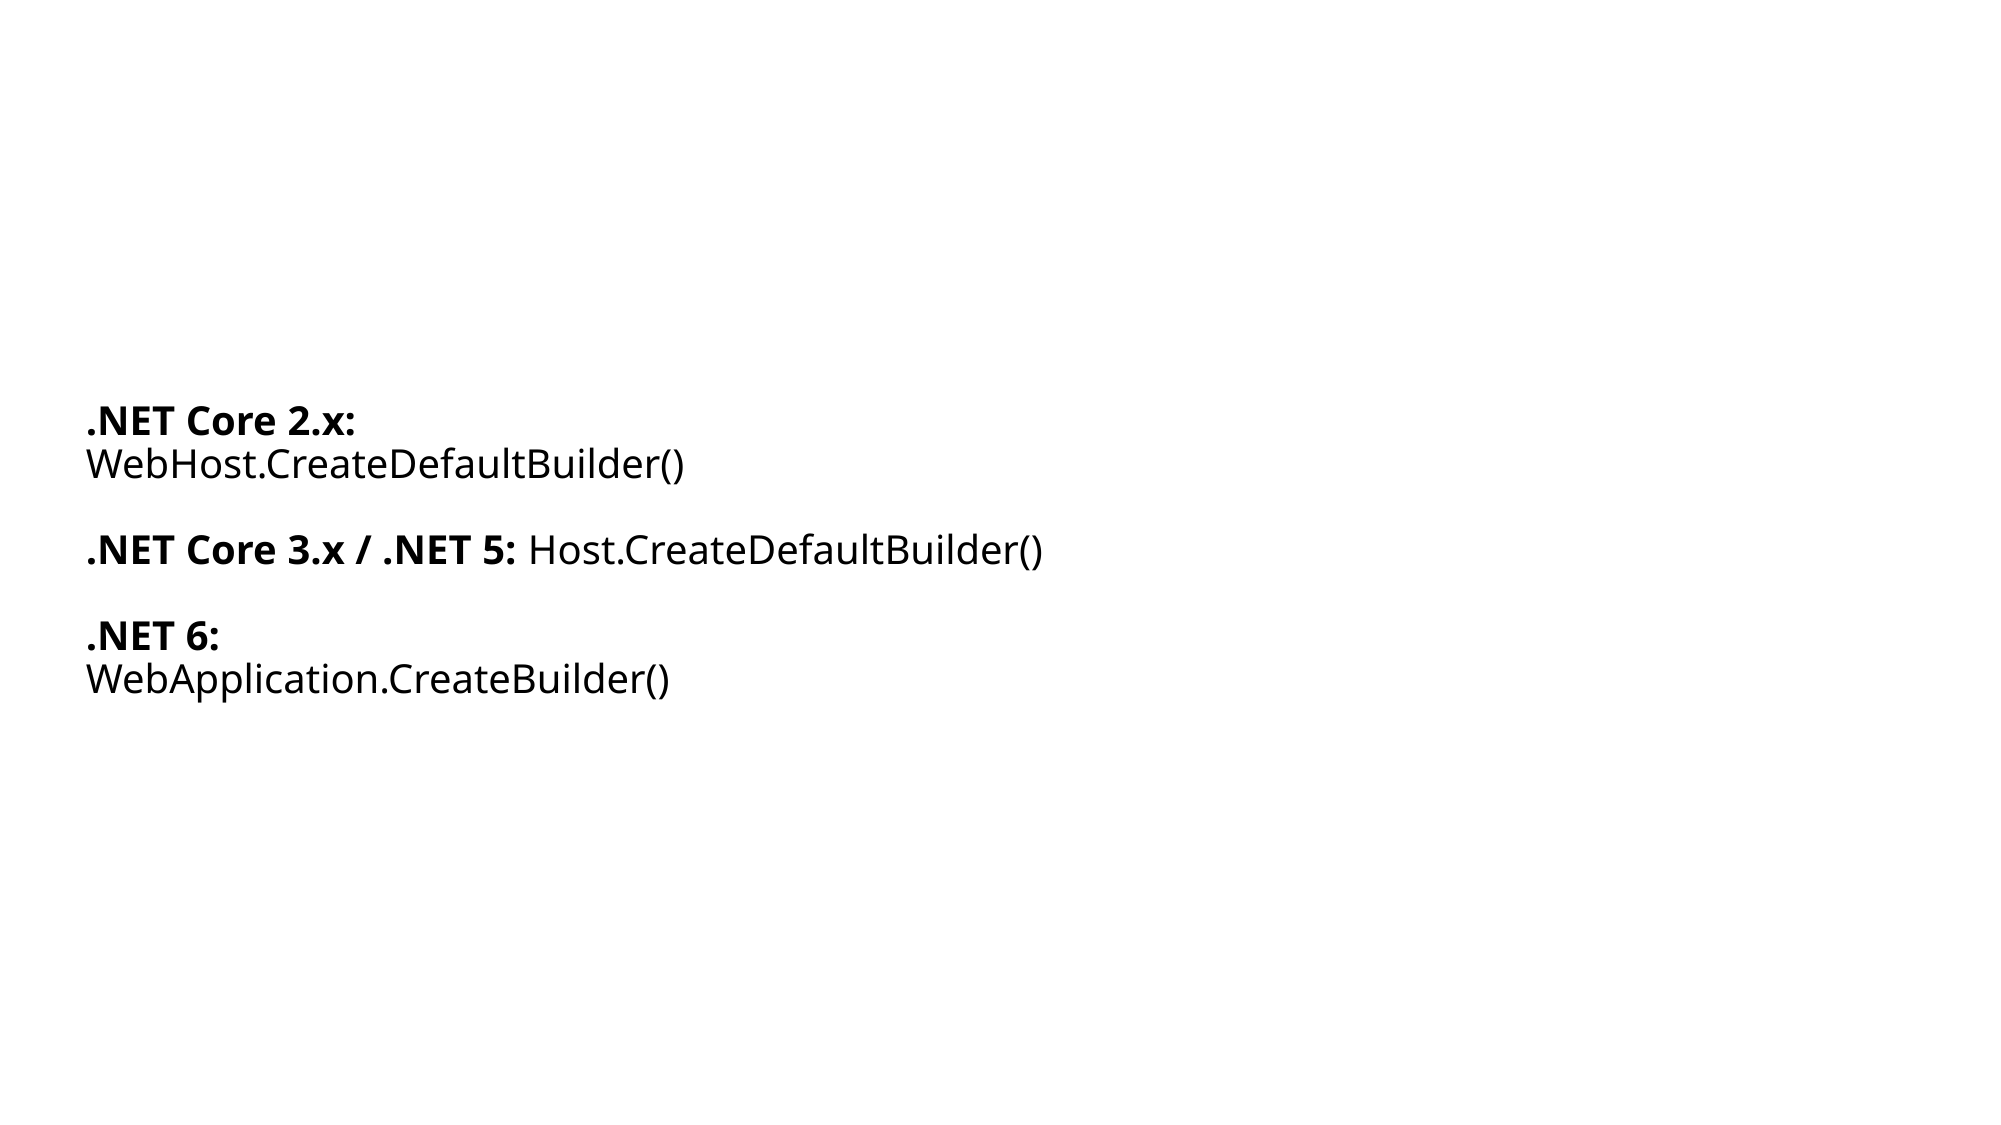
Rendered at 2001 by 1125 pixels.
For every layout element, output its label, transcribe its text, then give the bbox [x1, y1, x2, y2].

title .NET Core 2.x: WebHost.CreateDefaultBuilder() .NET Core 3.x / .NET 5: Host.CreateDefaultBuilder() .NET 6: WebApplication.CreateBuilder() [70, 390, 1895, 714]
